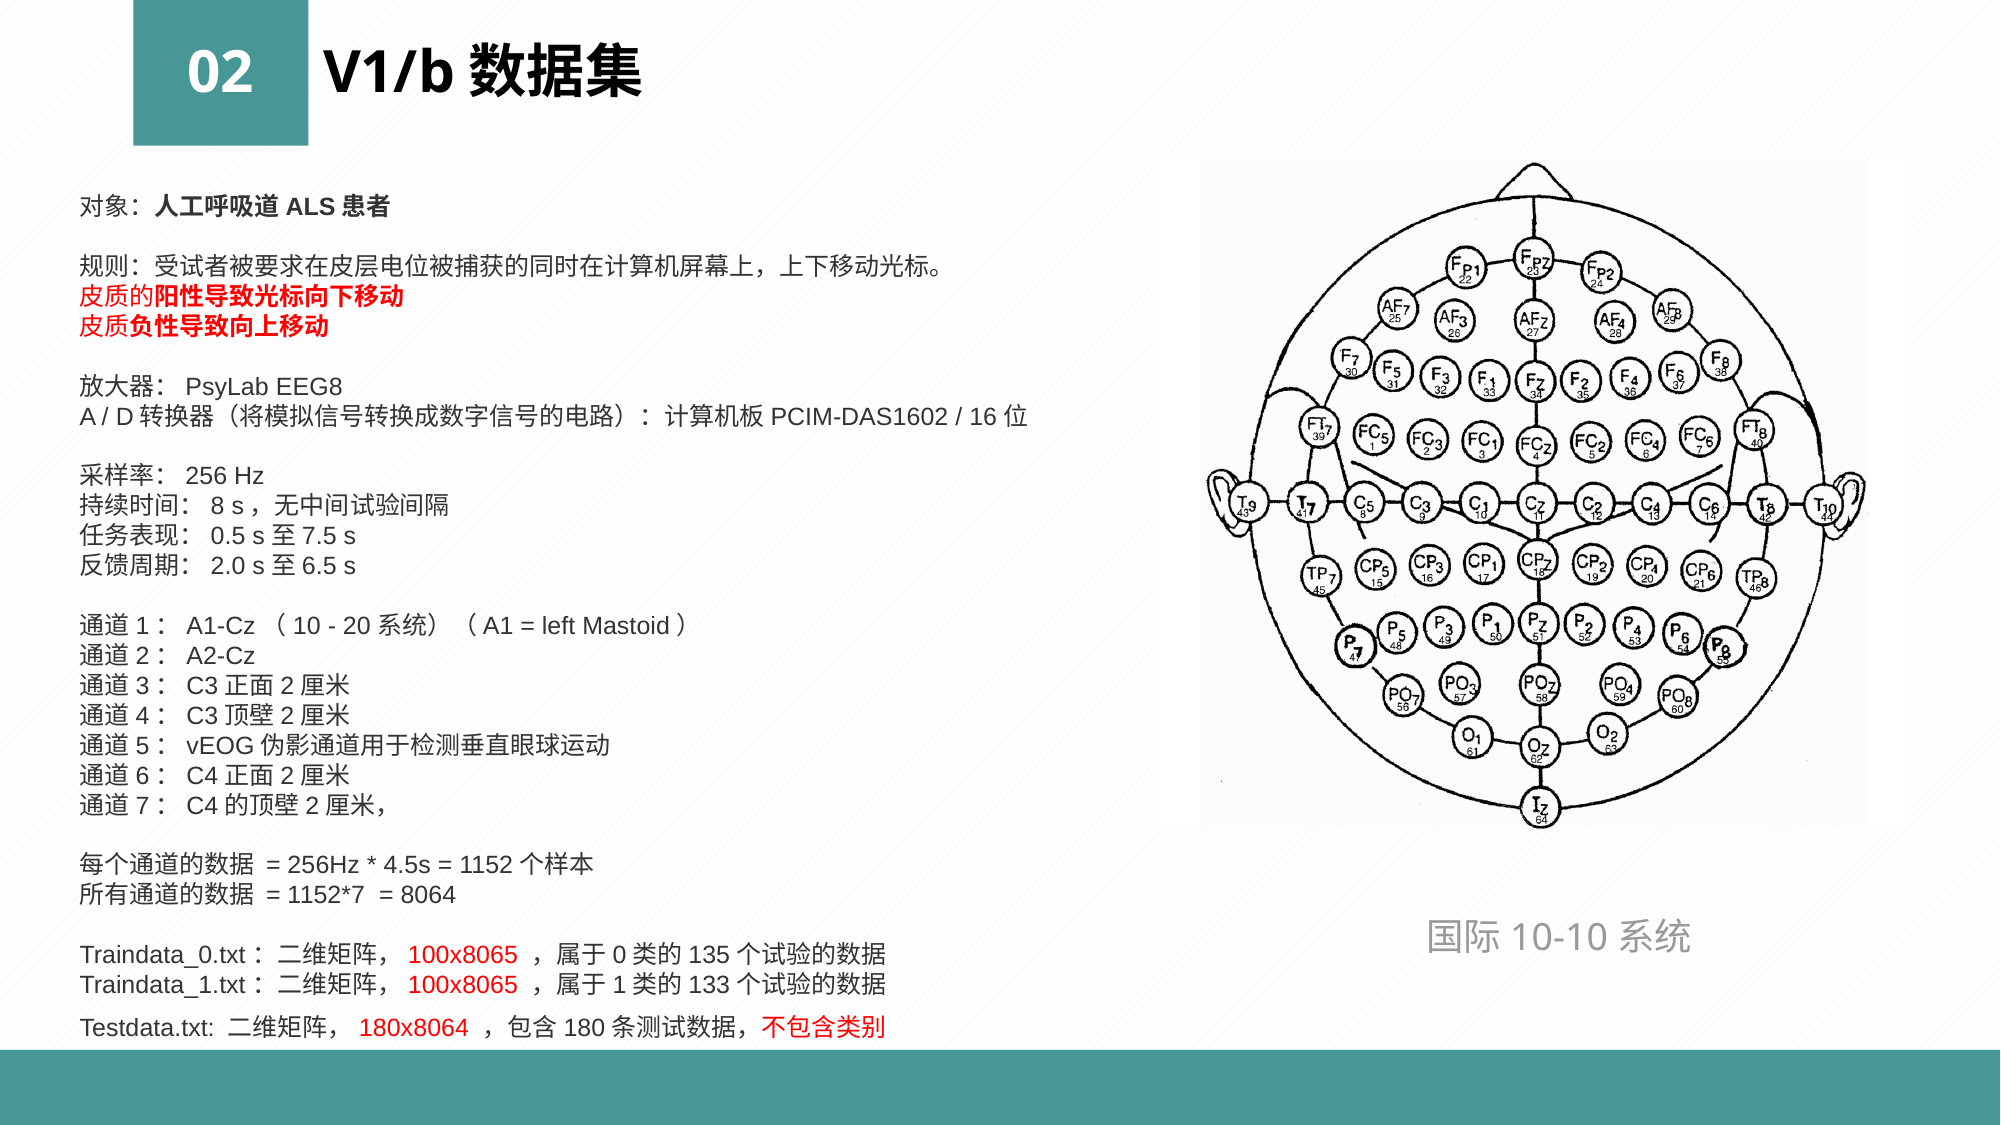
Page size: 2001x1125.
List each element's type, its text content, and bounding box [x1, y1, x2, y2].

list 02 [133, 34, 308, 105]
list V1/b数据集 [308, 34, 1087, 105]
picture [1154, 158, 1909, 829]
text_box 国际10-10系统 [1411, 905, 1736, 966]
text_box 对象：人工呼吸道ALS患者 规则：受试者被要求在皮层电位被捕获的同时在计算机屏幕上，上下移动光标。 皮质的阳性导致光标向下移动 皮质负性导致向上移动 放大器：PsyLab EEG8 A / D转换器（将模拟信号转换成数字信号的电路）：计算机板PCIM-DAS1602 / 16位 采样率：256 Hz 持续时间：8 s，无中间试验间隔 任务表现：0.5 s至7.5 s 反馈周期：2.0 s至6.5 s 通道1：A1-Cz（10 - 20系统）（A1 = left Mastoid） 通道2：A2-Cz 通道3：C3正面2厘米 通道4：C3顶壁2厘米 通道5：vEOG伪影通道用于检测垂直眼球运动 通道6：C4正面2厘米 通道7：C4的顶壁2厘米， 每个通道的数据 = 256Hz * 4.5s = 1152个样本 所有通道的数据 = 1152*7 = 8064 Traindata_0.txt：二维矩阵，100x8065 ，属于0类的135个试验的数据 Traindata_1.txt：二维矩阵，100x8065 ，属于1类的133个试验的数据 Testdata.txt: 二维矩阵，180x8064 ，包含180条测试数据，不包含类别 [64, 182, 1063, 1052]
